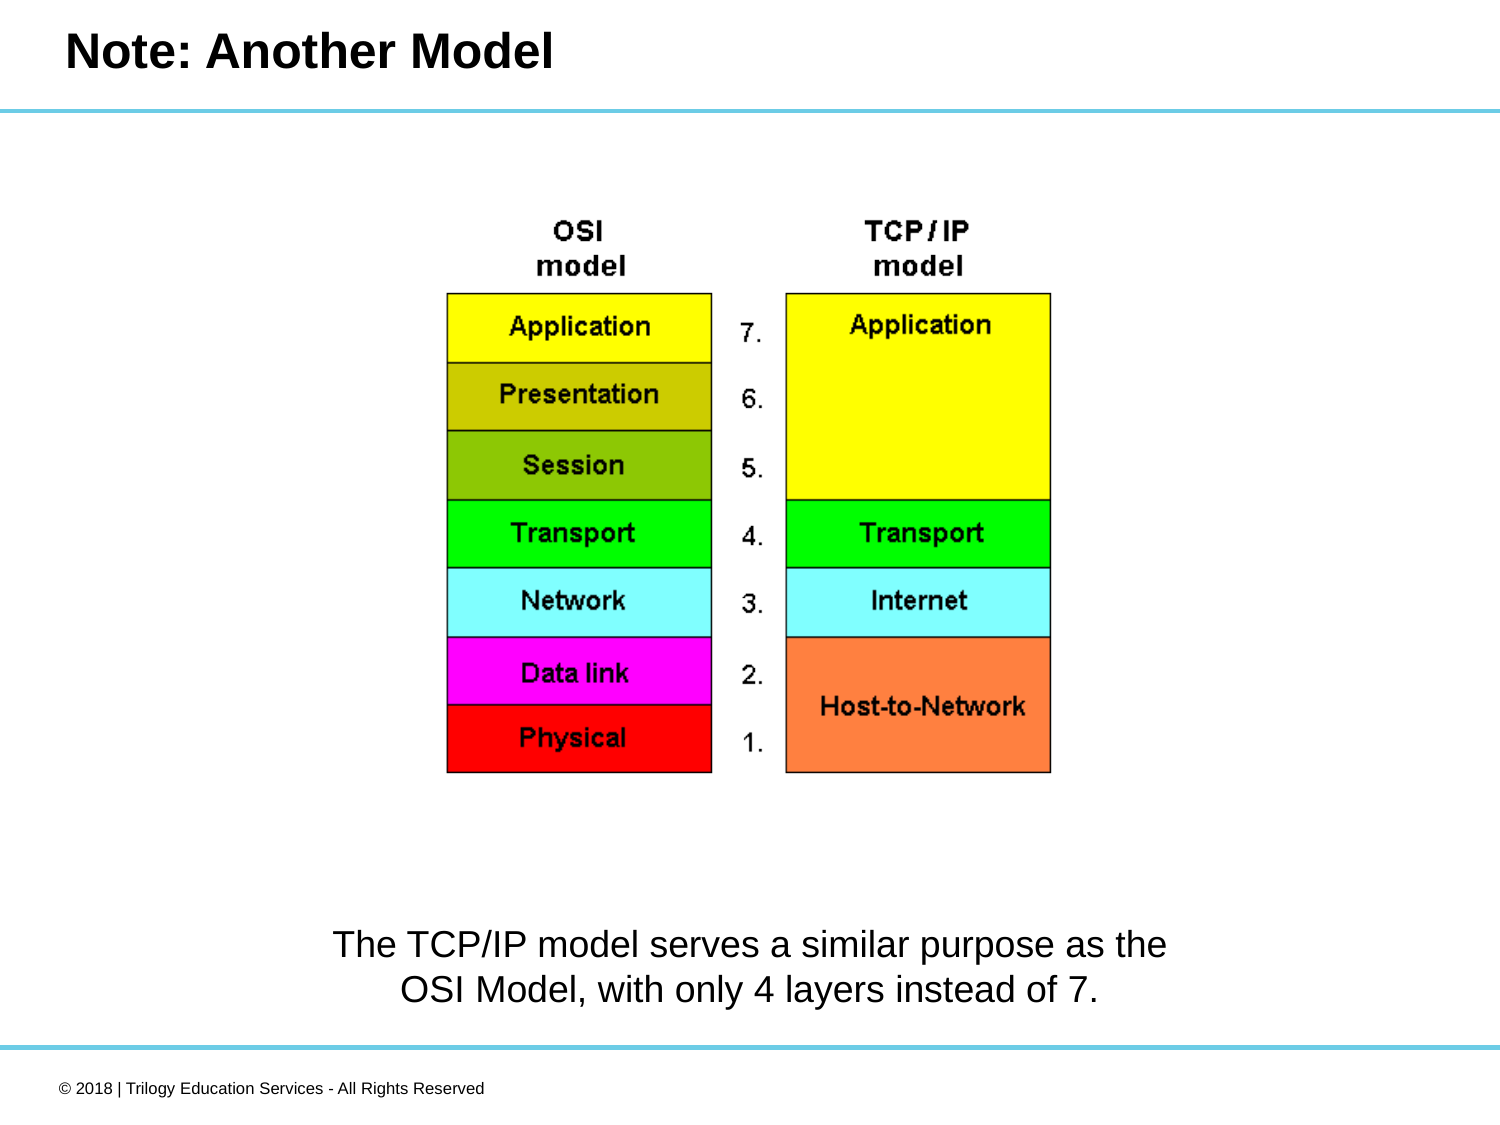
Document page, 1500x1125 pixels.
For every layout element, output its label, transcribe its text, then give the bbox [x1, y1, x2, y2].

picture [440, 212, 1060, 782]
text_box The TCP/IP model serves a similar purpose as the OSI Model, with only 4 layers instead of 7. [281, 912, 1219, 1018]
title Note: Another Model [50, 0, 1288, 108]
